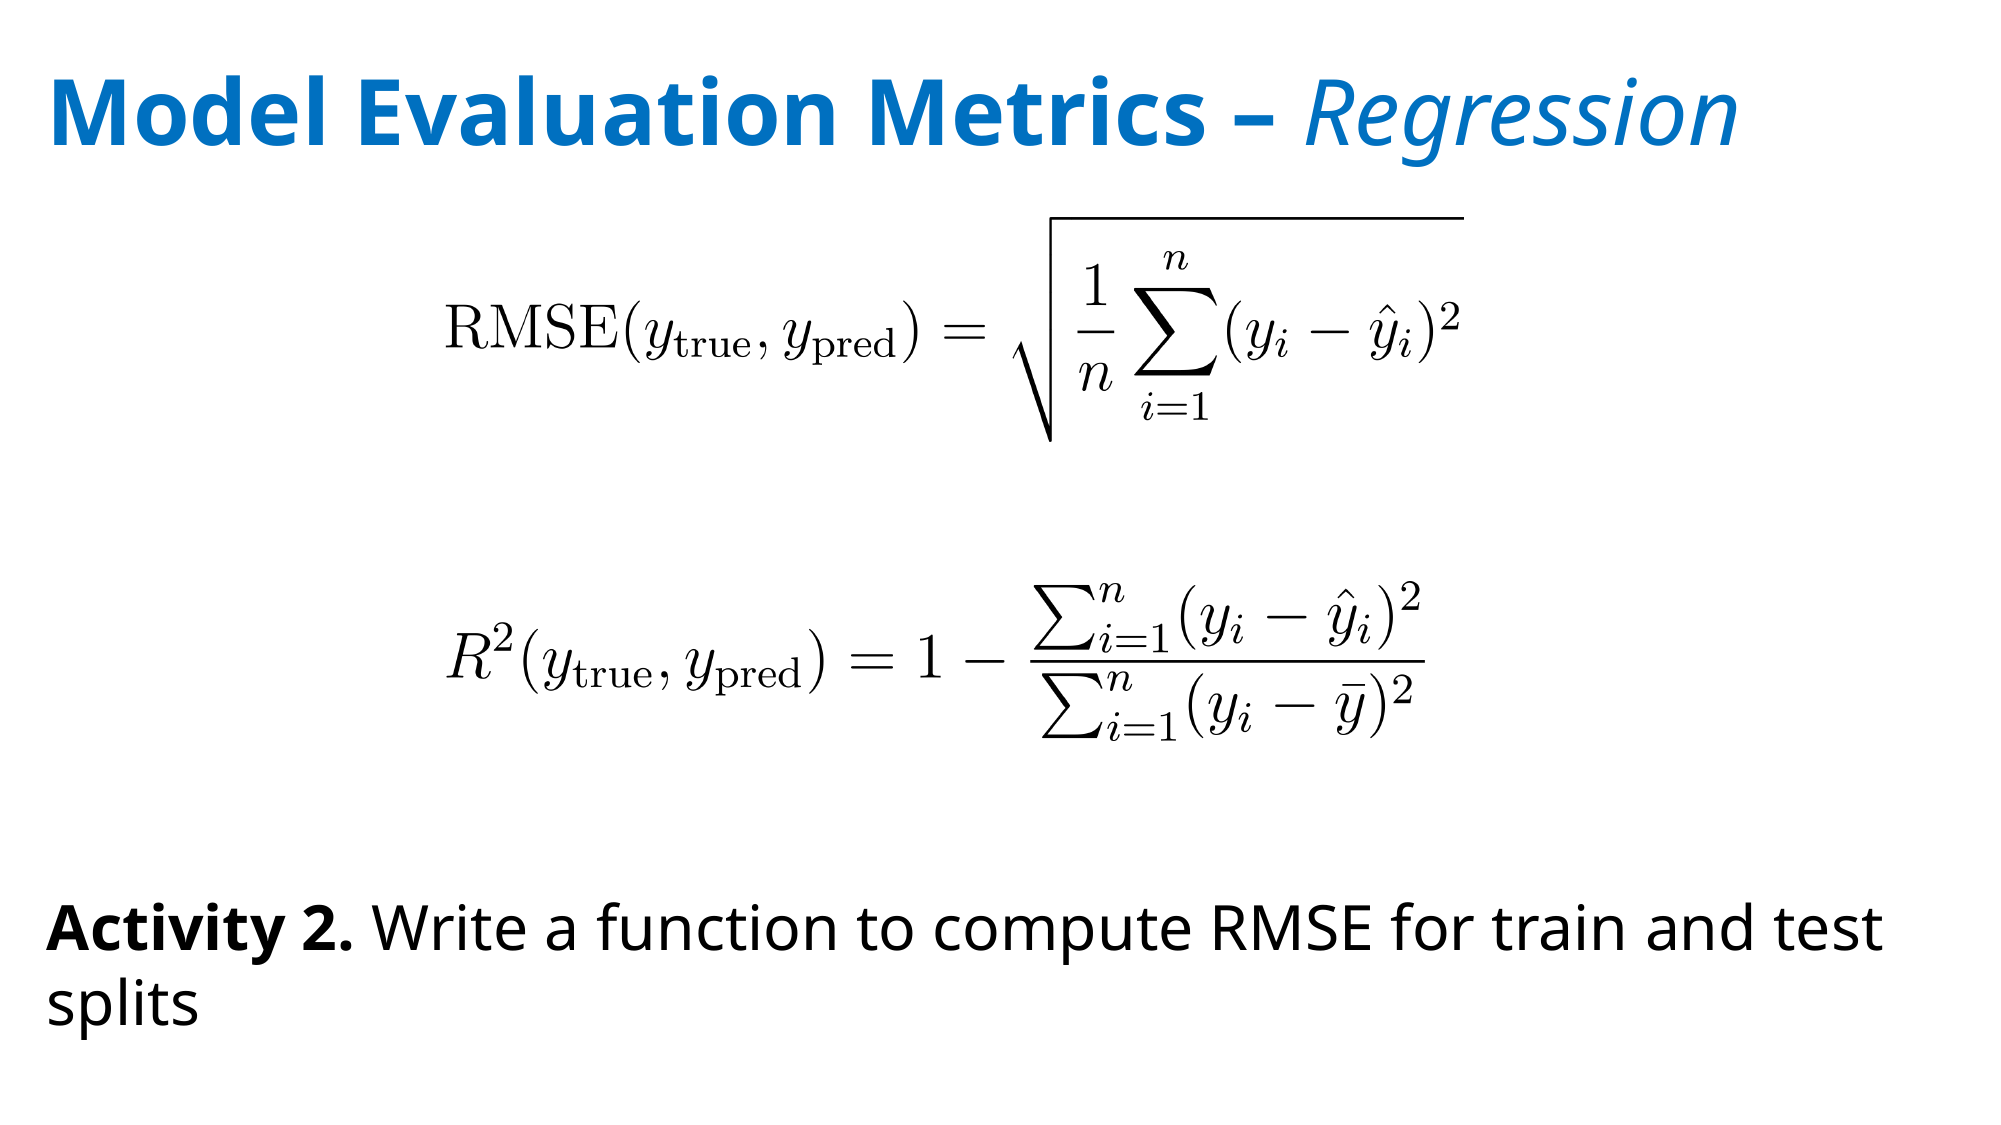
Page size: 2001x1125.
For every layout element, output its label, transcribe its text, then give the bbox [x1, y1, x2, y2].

picture [443, 581, 1425, 741]
picture [443, 217, 1464, 442]
title Model Evaluation Metrics – Regression [31, 0, 1969, 218]
list Activity 2. Write a function to compute RMSE for train and test splits [31, 880, 1969, 1125]
